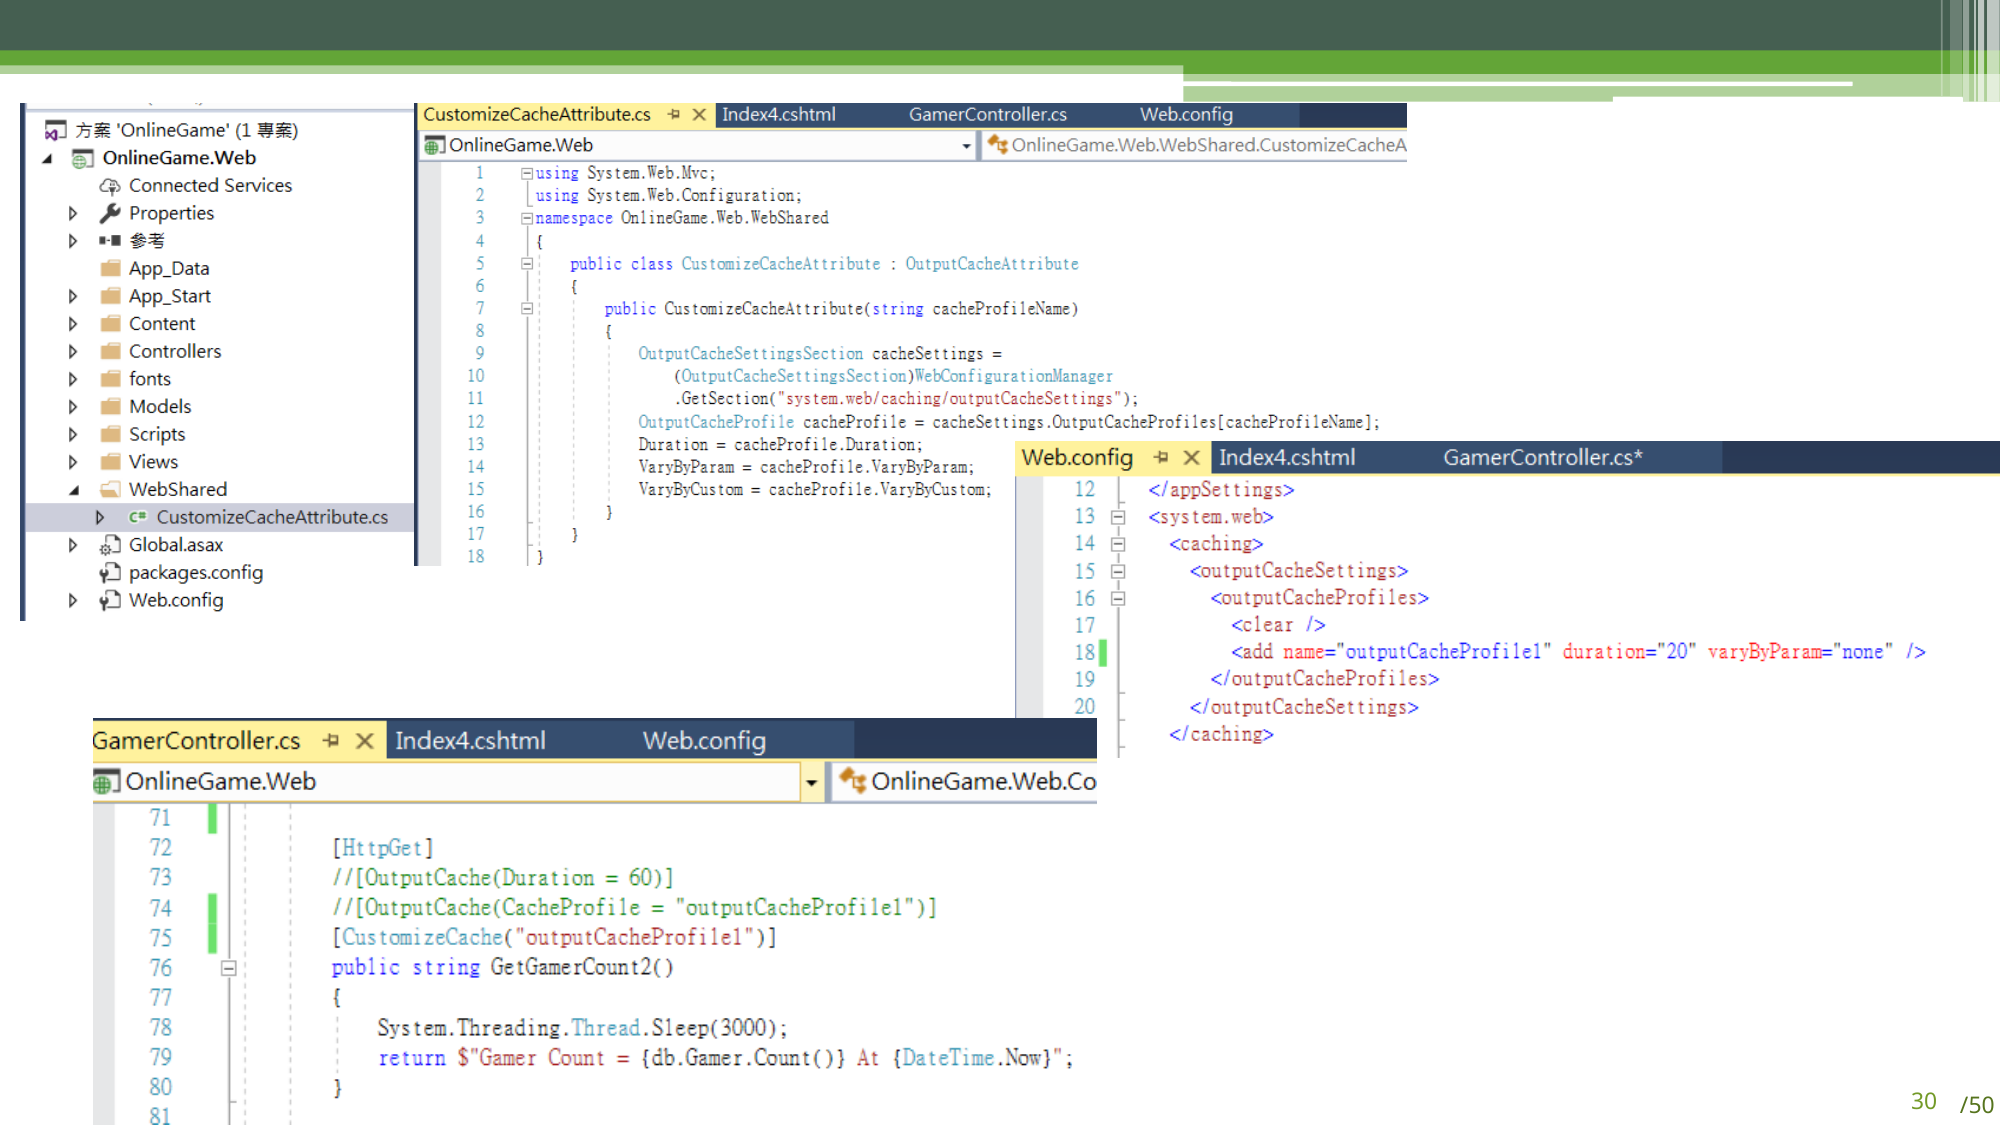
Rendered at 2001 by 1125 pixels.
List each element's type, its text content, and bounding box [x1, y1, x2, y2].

slide_number 29 [1785, 1065, 1953, 1125]
footer /50 [1953, 1083, 2000, 1124]
picture [20, 103, 2000, 1125]
